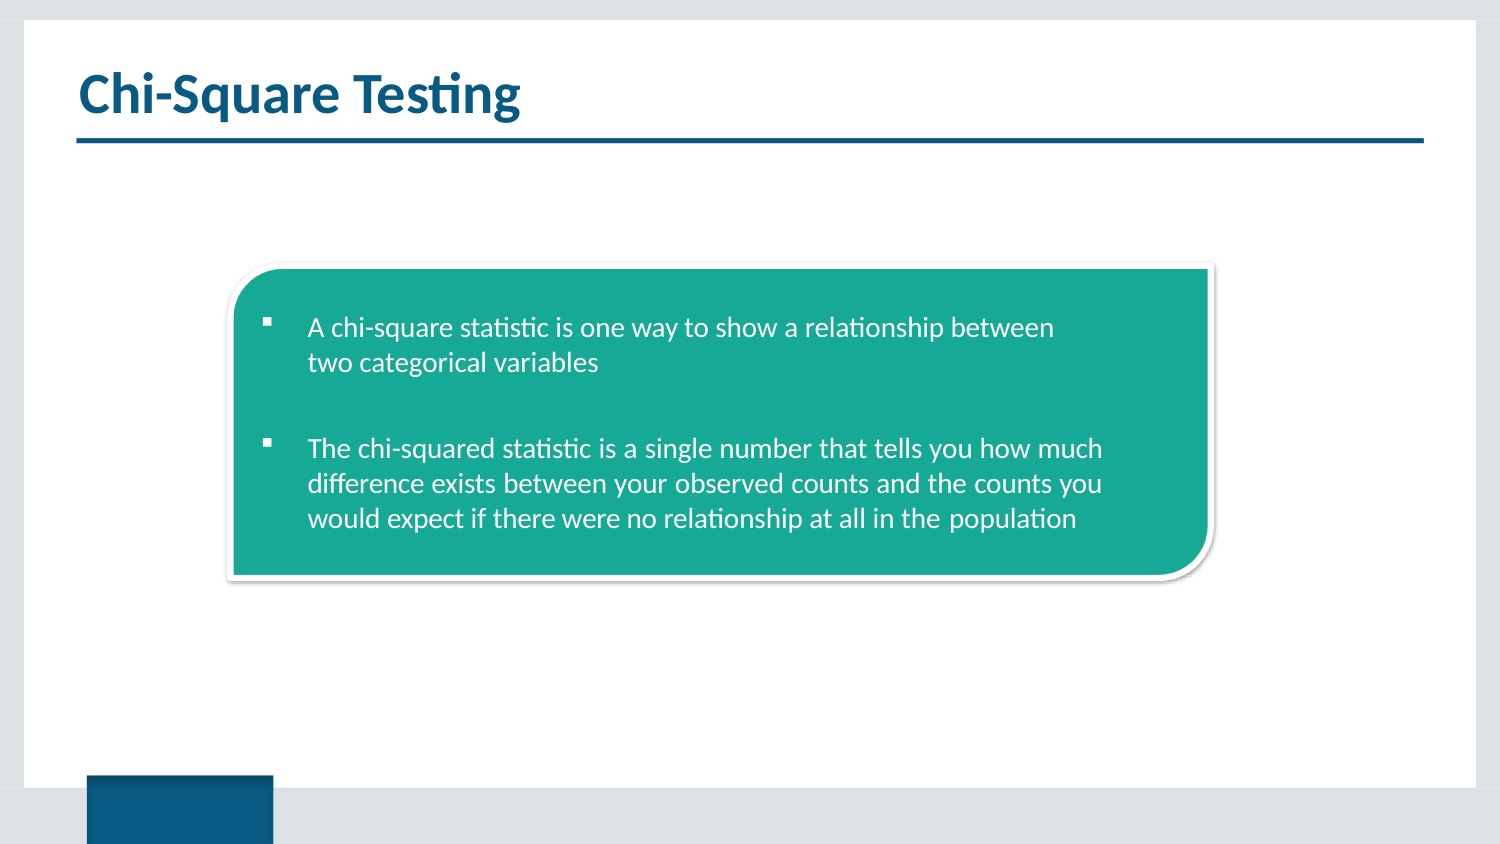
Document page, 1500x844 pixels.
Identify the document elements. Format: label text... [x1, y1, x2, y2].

text_box A chi-square statistic is one way to show a relationship between two categorical variables The chi-squared statistic is a single number that tells you how much difference exists between your observed counts and the counts you would expect if there were no relationship at all in the population [258, 305, 1111, 534]
text_box [230, 265, 1211, 579]
text_box [534, 138, 1424, 144]
title Chi-Square Testing [77, 53, 534, 197]
text_box [220, 258, 1221, 591]
